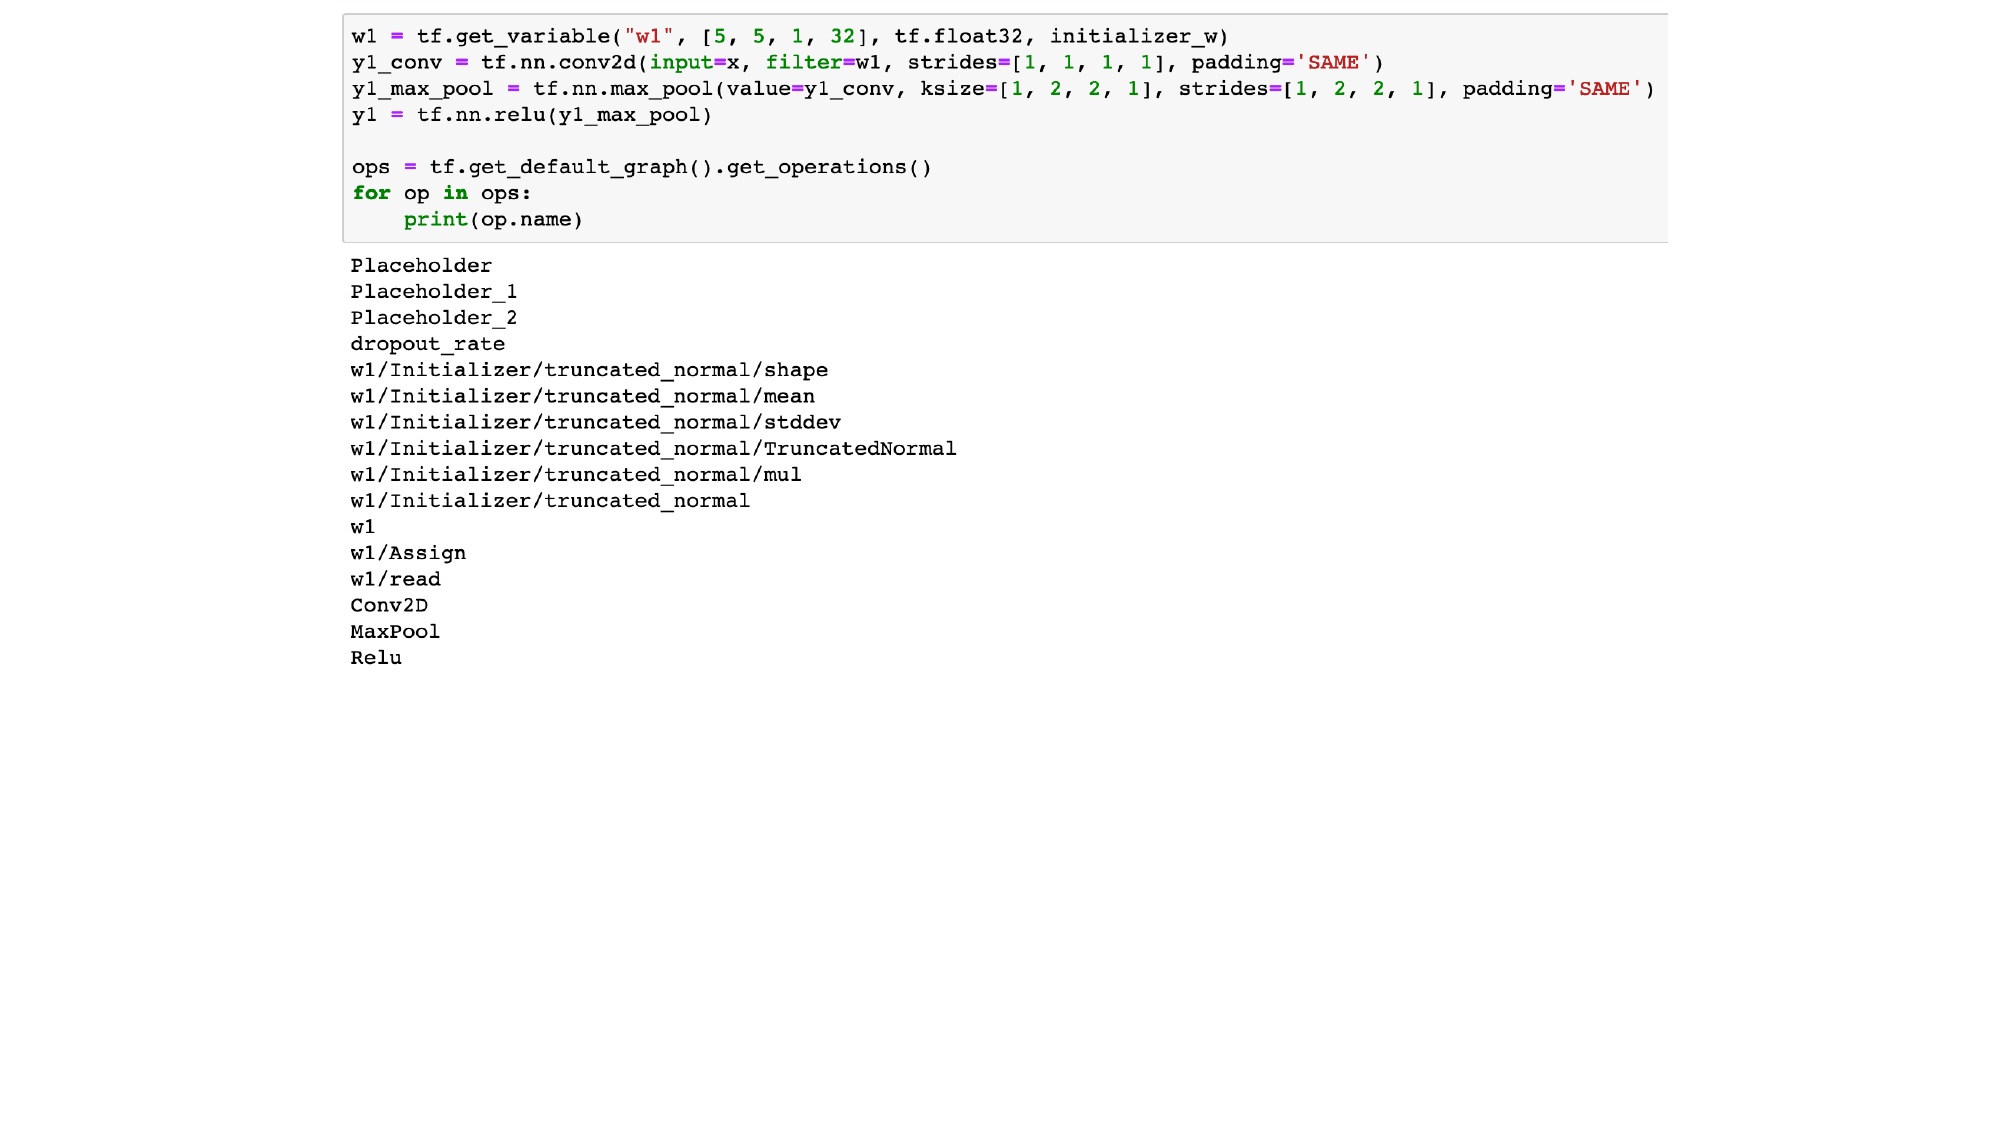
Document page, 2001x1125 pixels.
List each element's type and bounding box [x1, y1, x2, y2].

picture [156, 0, 1813, 1125]
